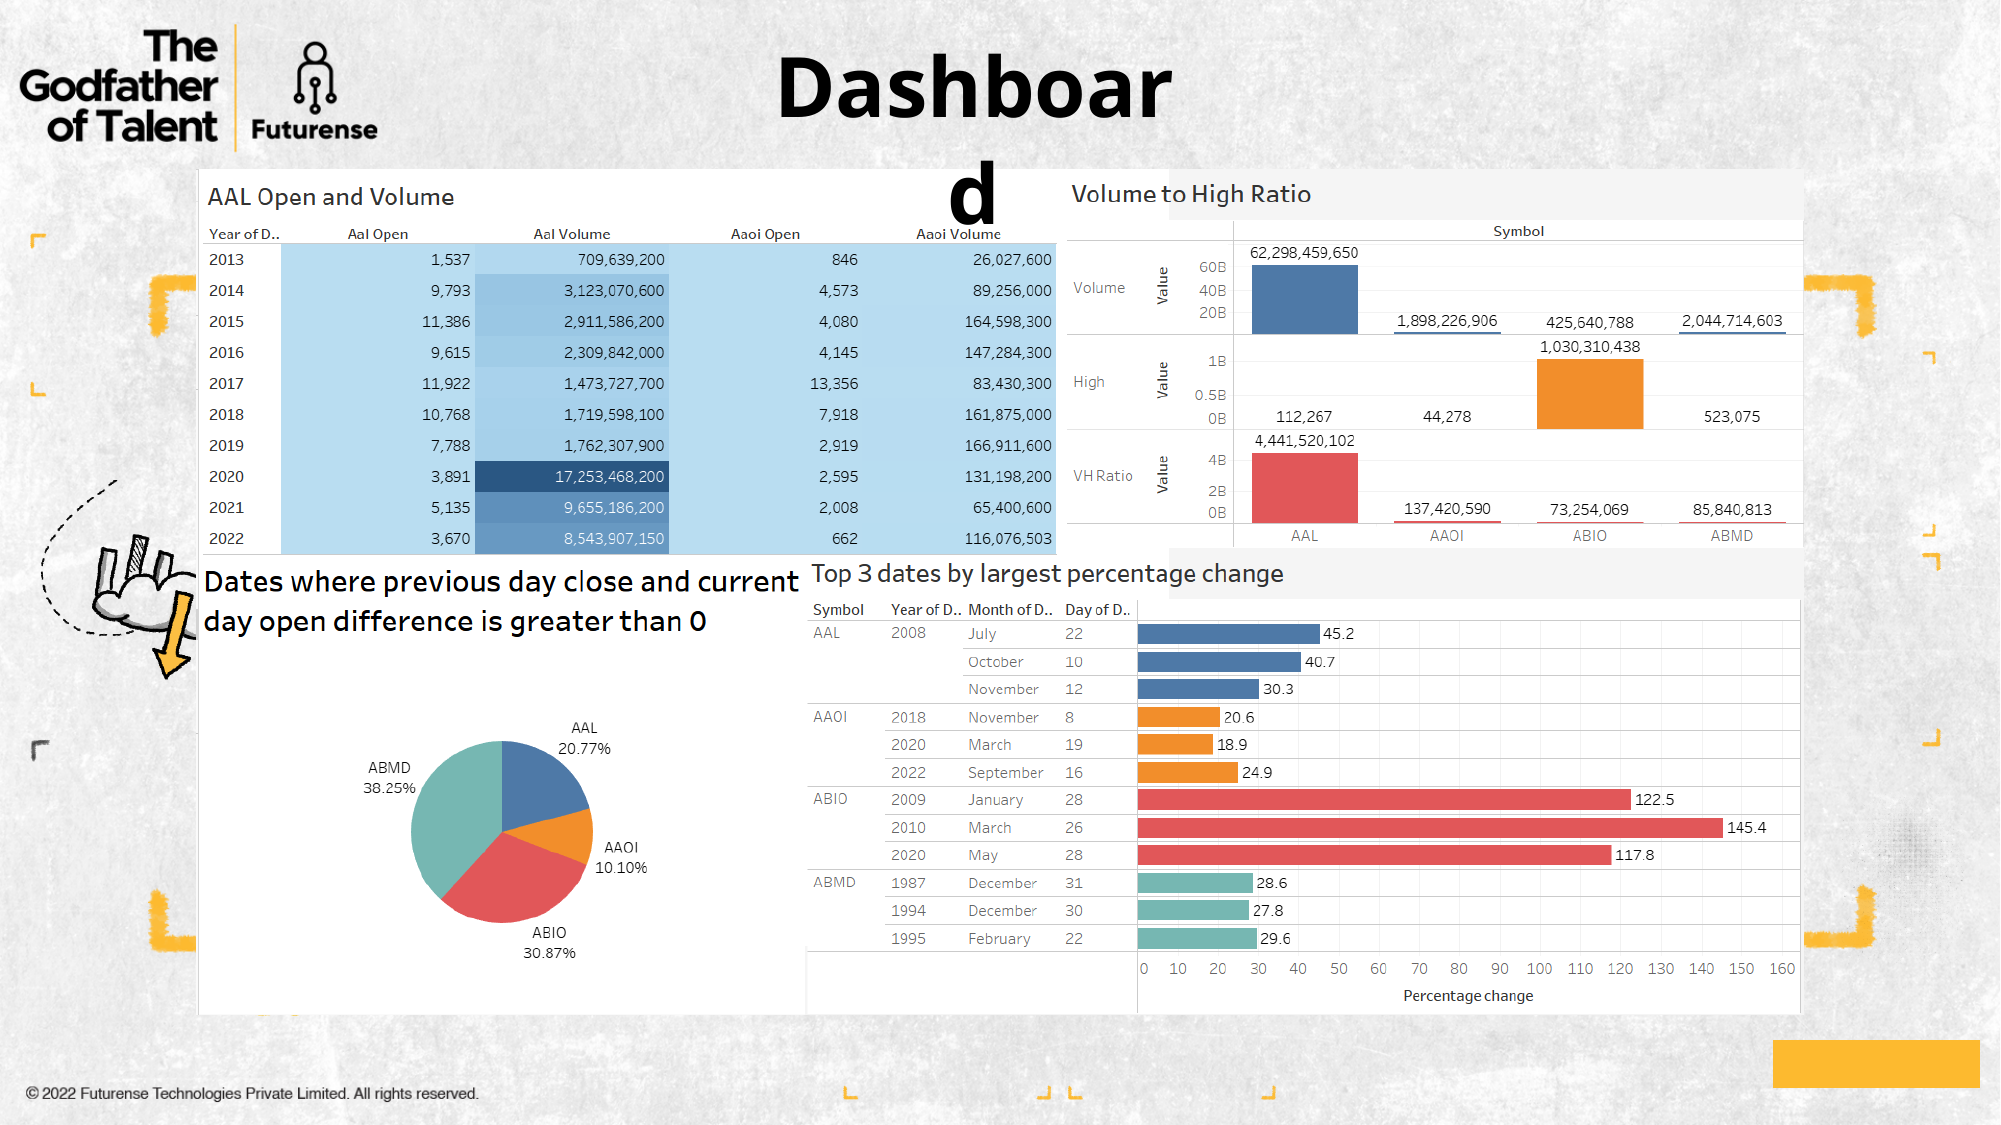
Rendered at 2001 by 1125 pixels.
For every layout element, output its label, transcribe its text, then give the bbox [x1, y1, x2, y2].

picture [0, 0, 2001, 1125]
text_box Dashboard [736, 19, 1212, 169]
